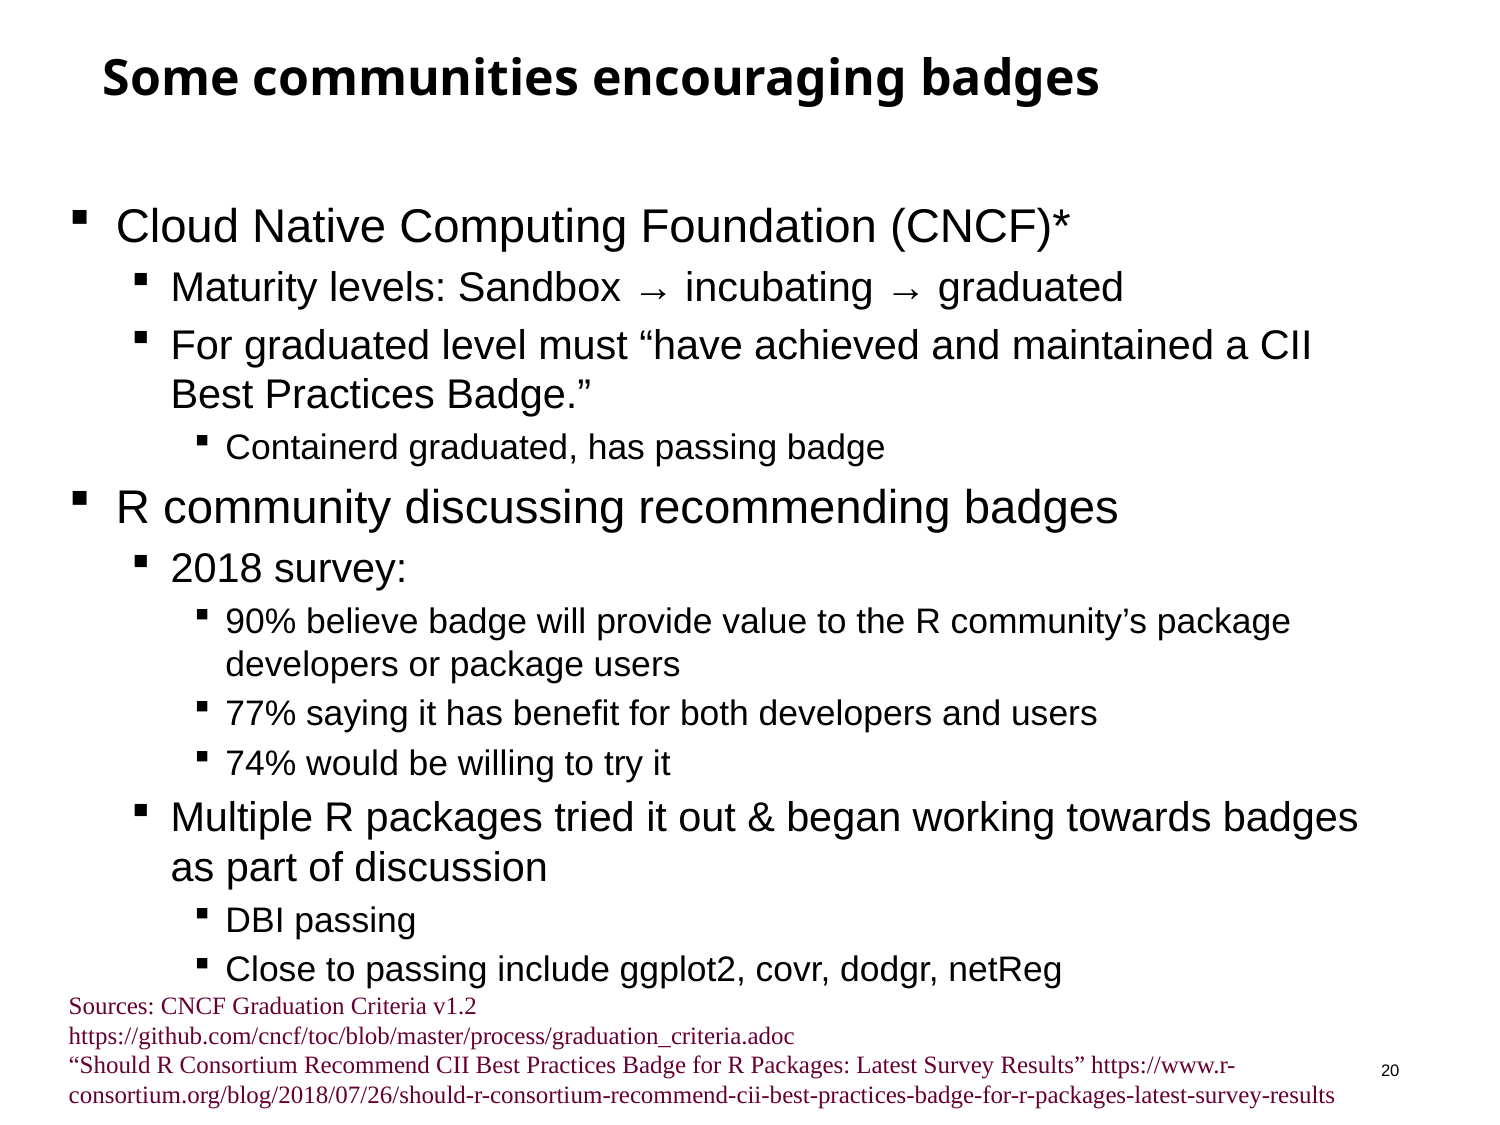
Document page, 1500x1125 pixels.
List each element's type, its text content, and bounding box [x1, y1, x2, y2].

title Some communities encouraging badges [87, 37, 1376, 113]
slide_number 19 [1375, 1012, 1415, 1088]
list Cloud Native Computing Foundation (CNCF)* Maturity levels: Sandbox → incubating → graduated For graduated level must “have achieved and maintained a CII Best Practices Badge.” Containerd graduated, has passing badge R community discussing recommending badges 2018 survey: 90% believe badge will provide value to the R community’s package developers or package users 77% saying it has benefit for both developers and users 74% would be willing to try it Multiple R packages tried it out & began working towards badges as part of discussion DBI passing Close to passing include ggplot2, covr, dodgr, netReg [53, 187, 1401, 1012]
text_box Sources: CNCF Graduation Criteria v1.2 https://github.com/cncf/toc/blob/master/process/graduation_criteria.adoc “Should R Consortium Recommend CII Best Practices Badge for R Packages: Latest Survey Results” https://www.r-consortium.org/blog/2018/07/26/should-r-consortium-recommend-cii-best-practices-badge-for-r-packages-latest-survey-results [53, 981, 1375, 1117]
